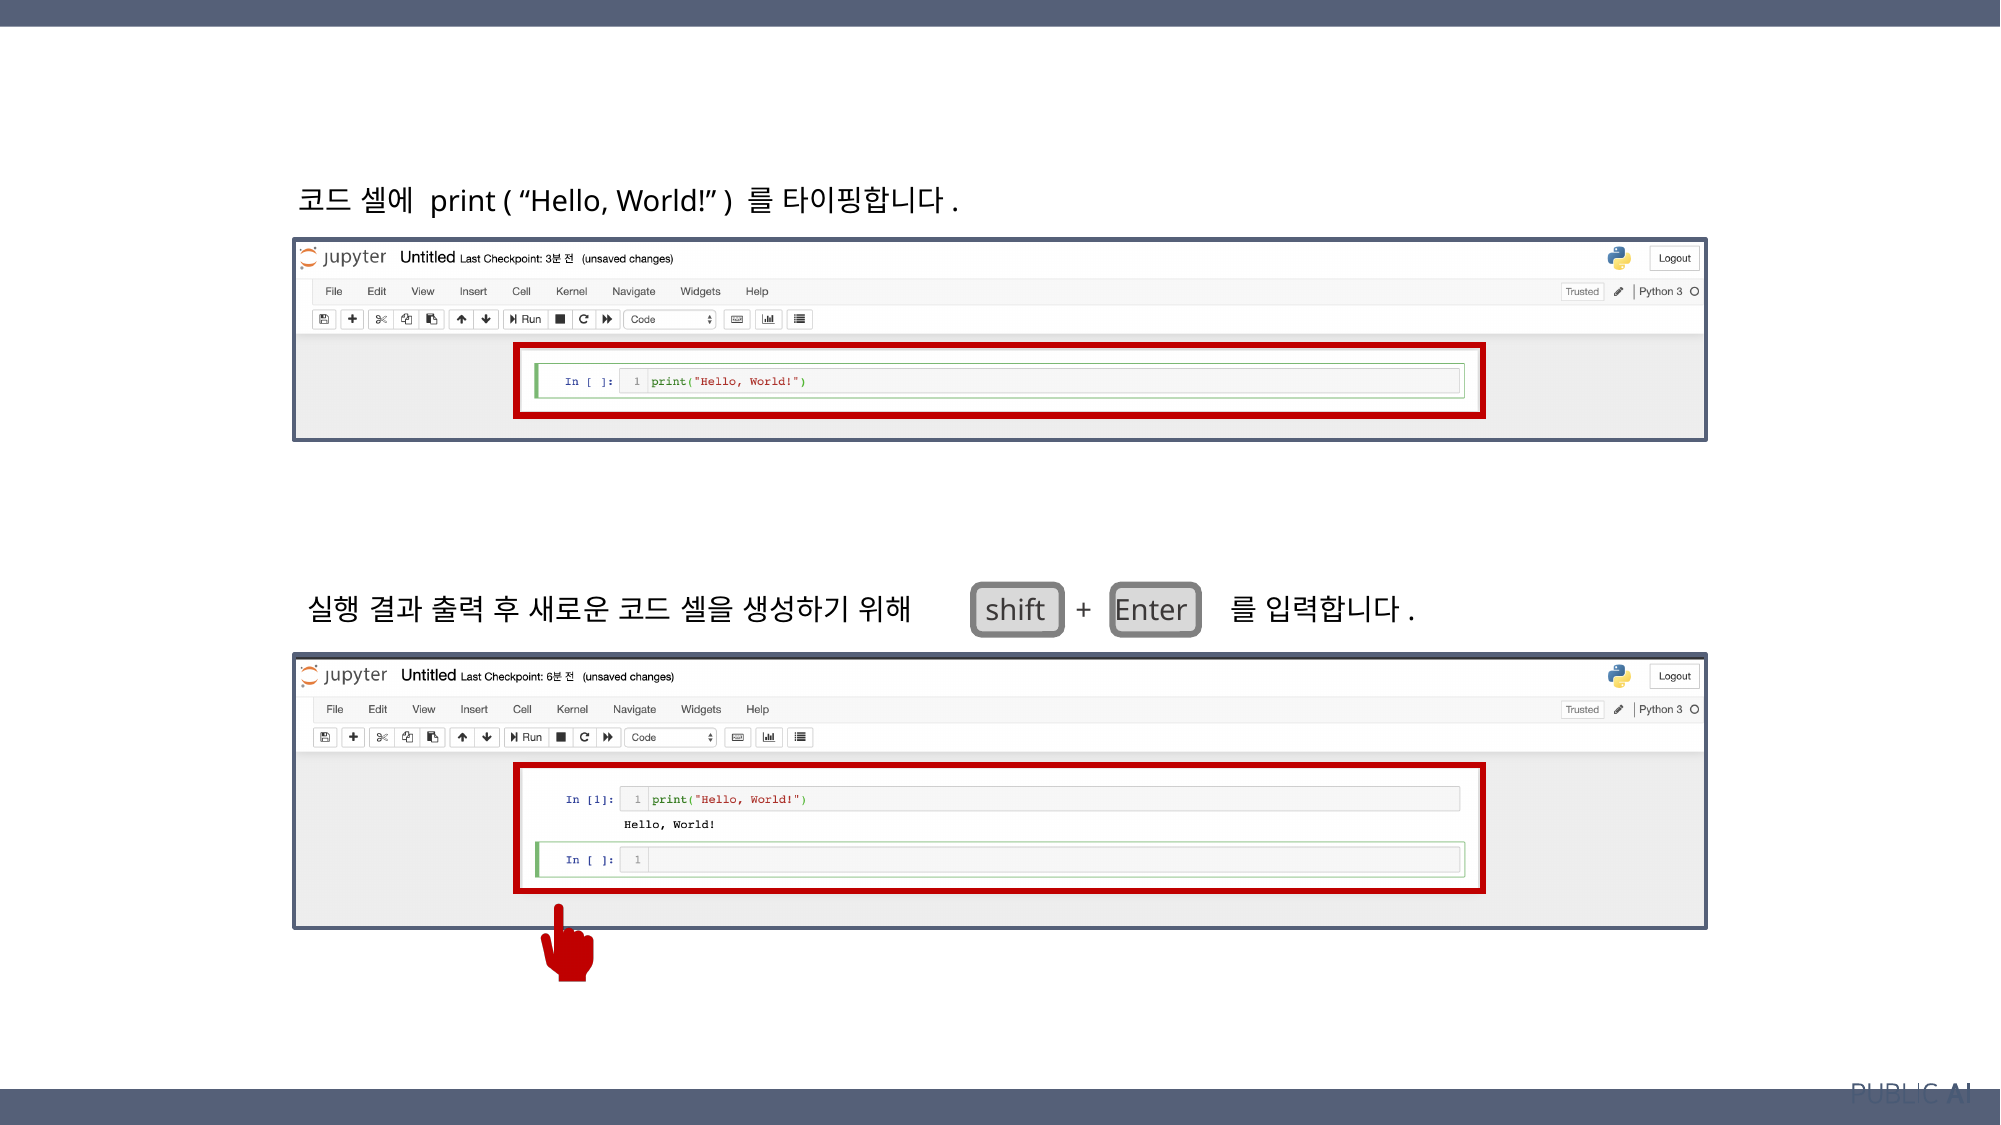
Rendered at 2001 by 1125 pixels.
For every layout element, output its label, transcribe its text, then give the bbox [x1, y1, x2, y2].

text_box 코드 셀에 print ( “Hello, World!” ) 를 타이핑합니다. [283, 174, 1210, 225]
picture [296, 656, 1704, 987]
text_box 를 입력합니다. [1215, 583, 1431, 634]
text_box shift + Enter [1020, 584, 1214, 634]
text_box 실행 결과 출력 후 새로운 코드 셀을 생성하기 위해 [200, 584, 1020, 634]
picture [295, 241, 1704, 438]
